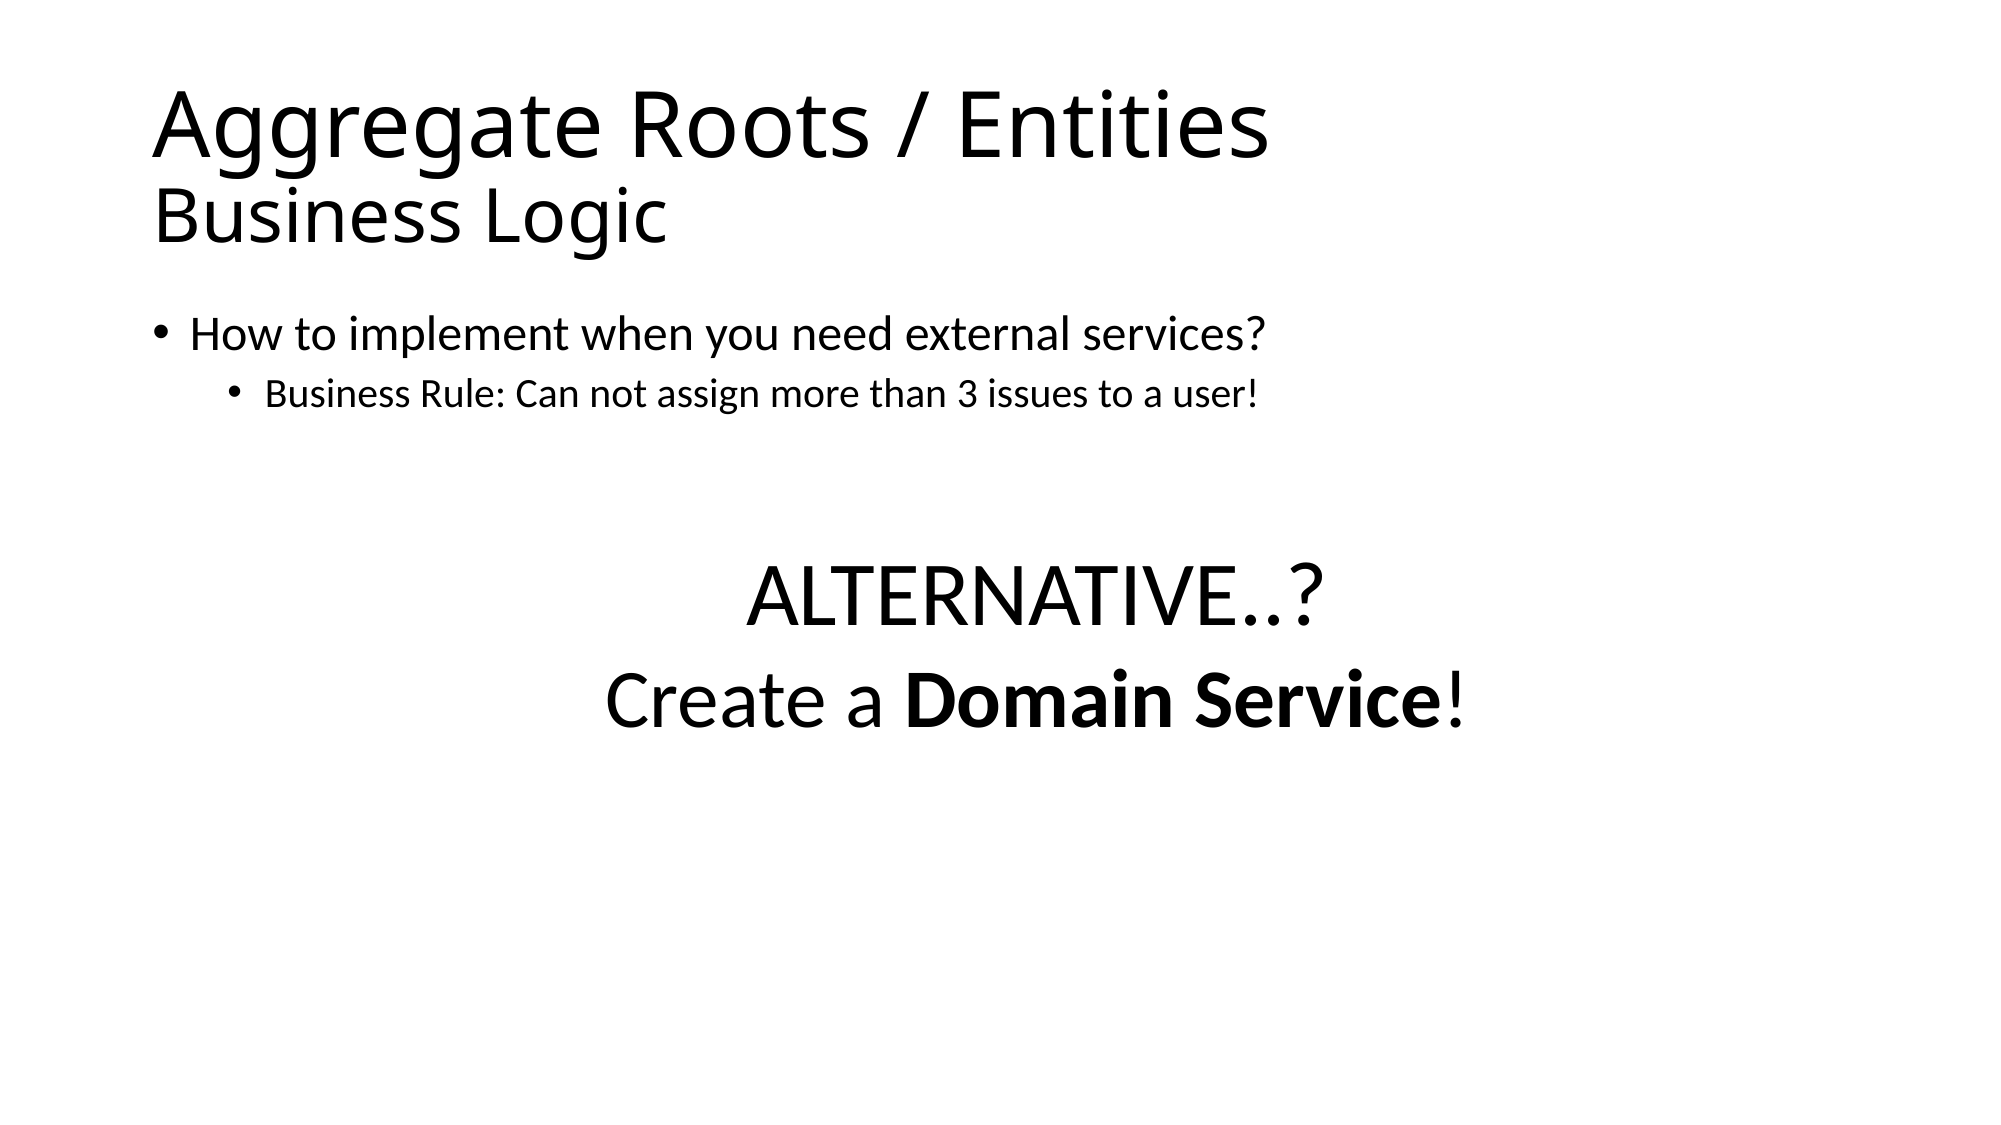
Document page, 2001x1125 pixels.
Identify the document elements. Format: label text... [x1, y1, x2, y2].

list How to implement when you need external services? Business Rule: Can not assign more than 3 issues to a user! ALTERNATIVE..? Create a Domain Service! [137, 299, 1863, 1014]
title Aggregate Roots / Entities Business Logic [137, 59, 1863, 278]
